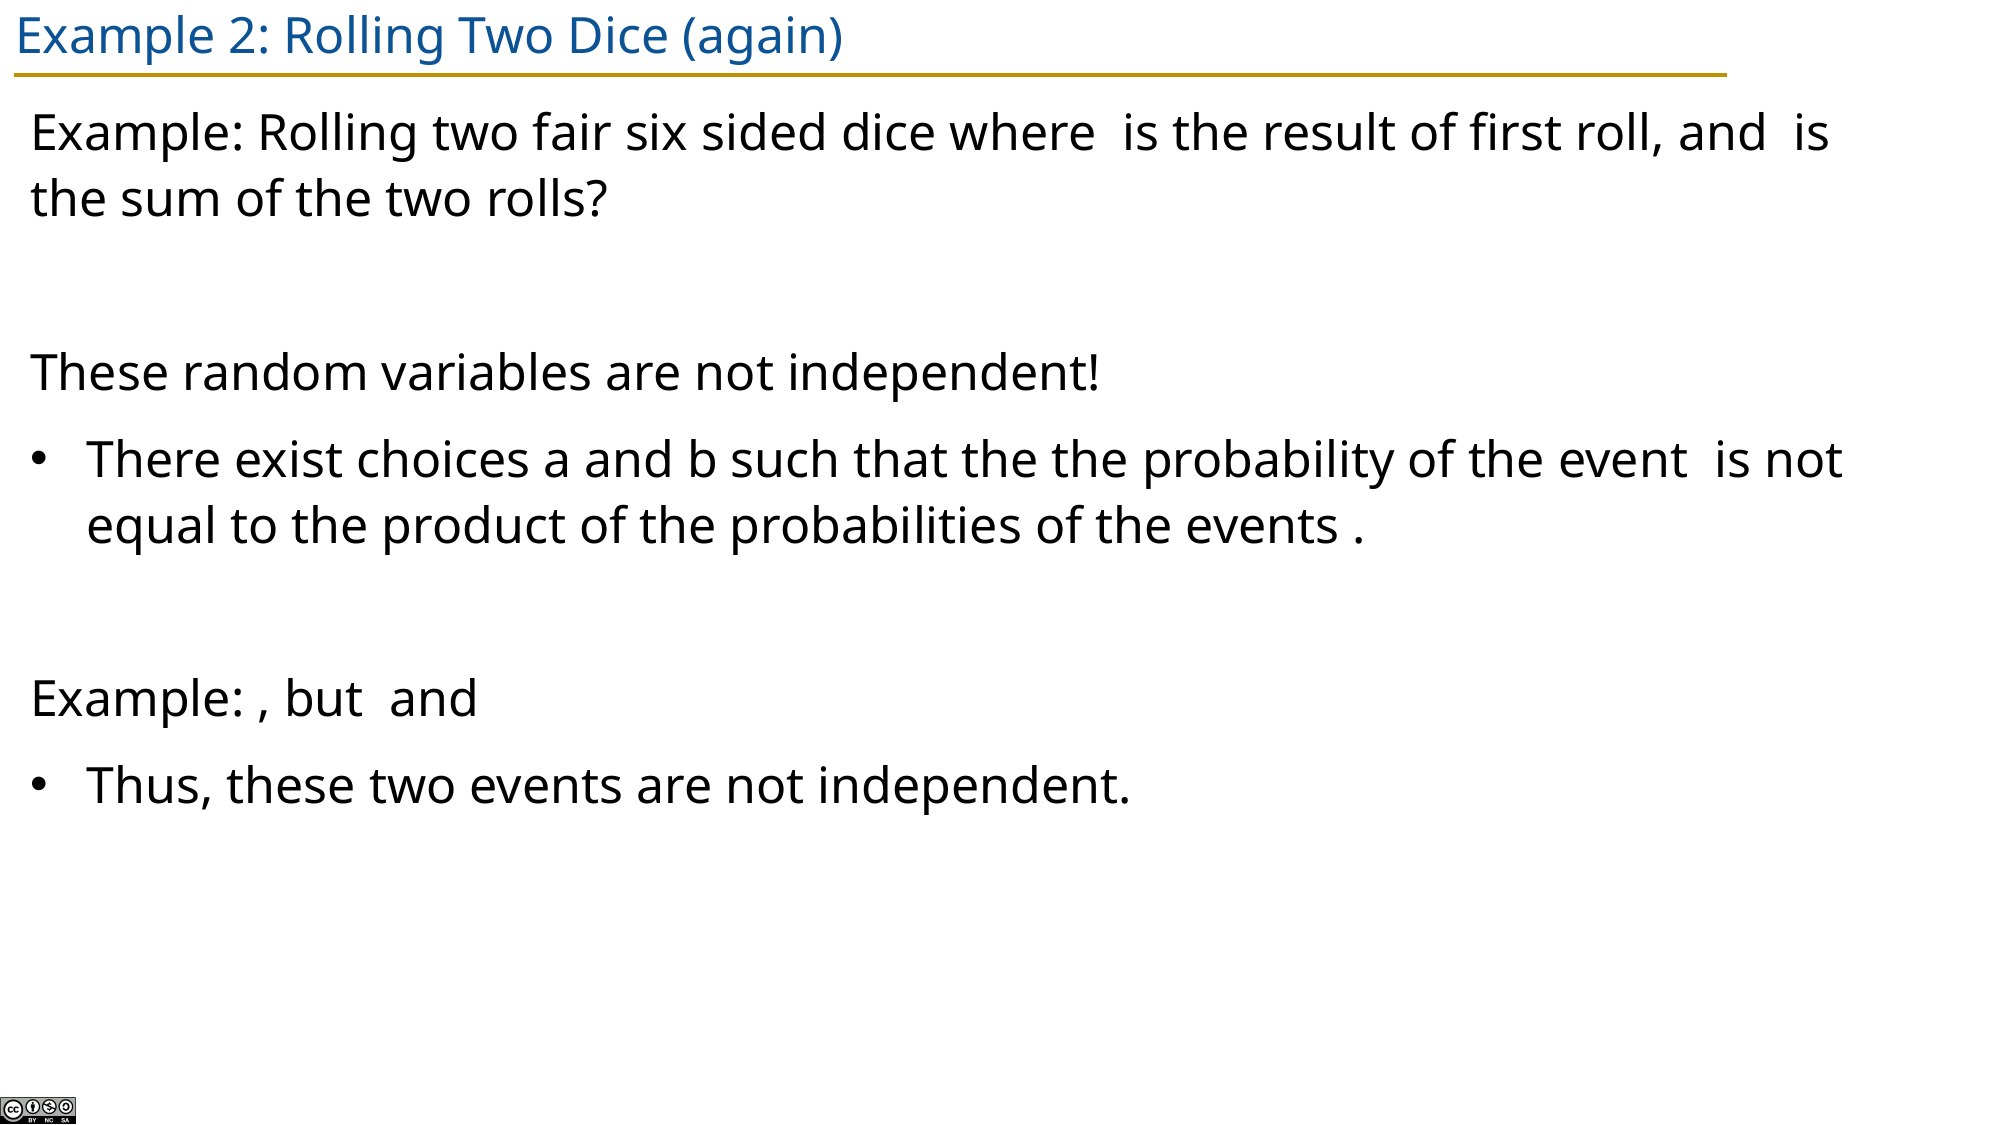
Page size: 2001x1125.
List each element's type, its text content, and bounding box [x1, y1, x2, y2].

picture [0, 1097, 76, 1124]
title Example 2: Rolling Two Dice (again) [0, 0, 1725, 75]
